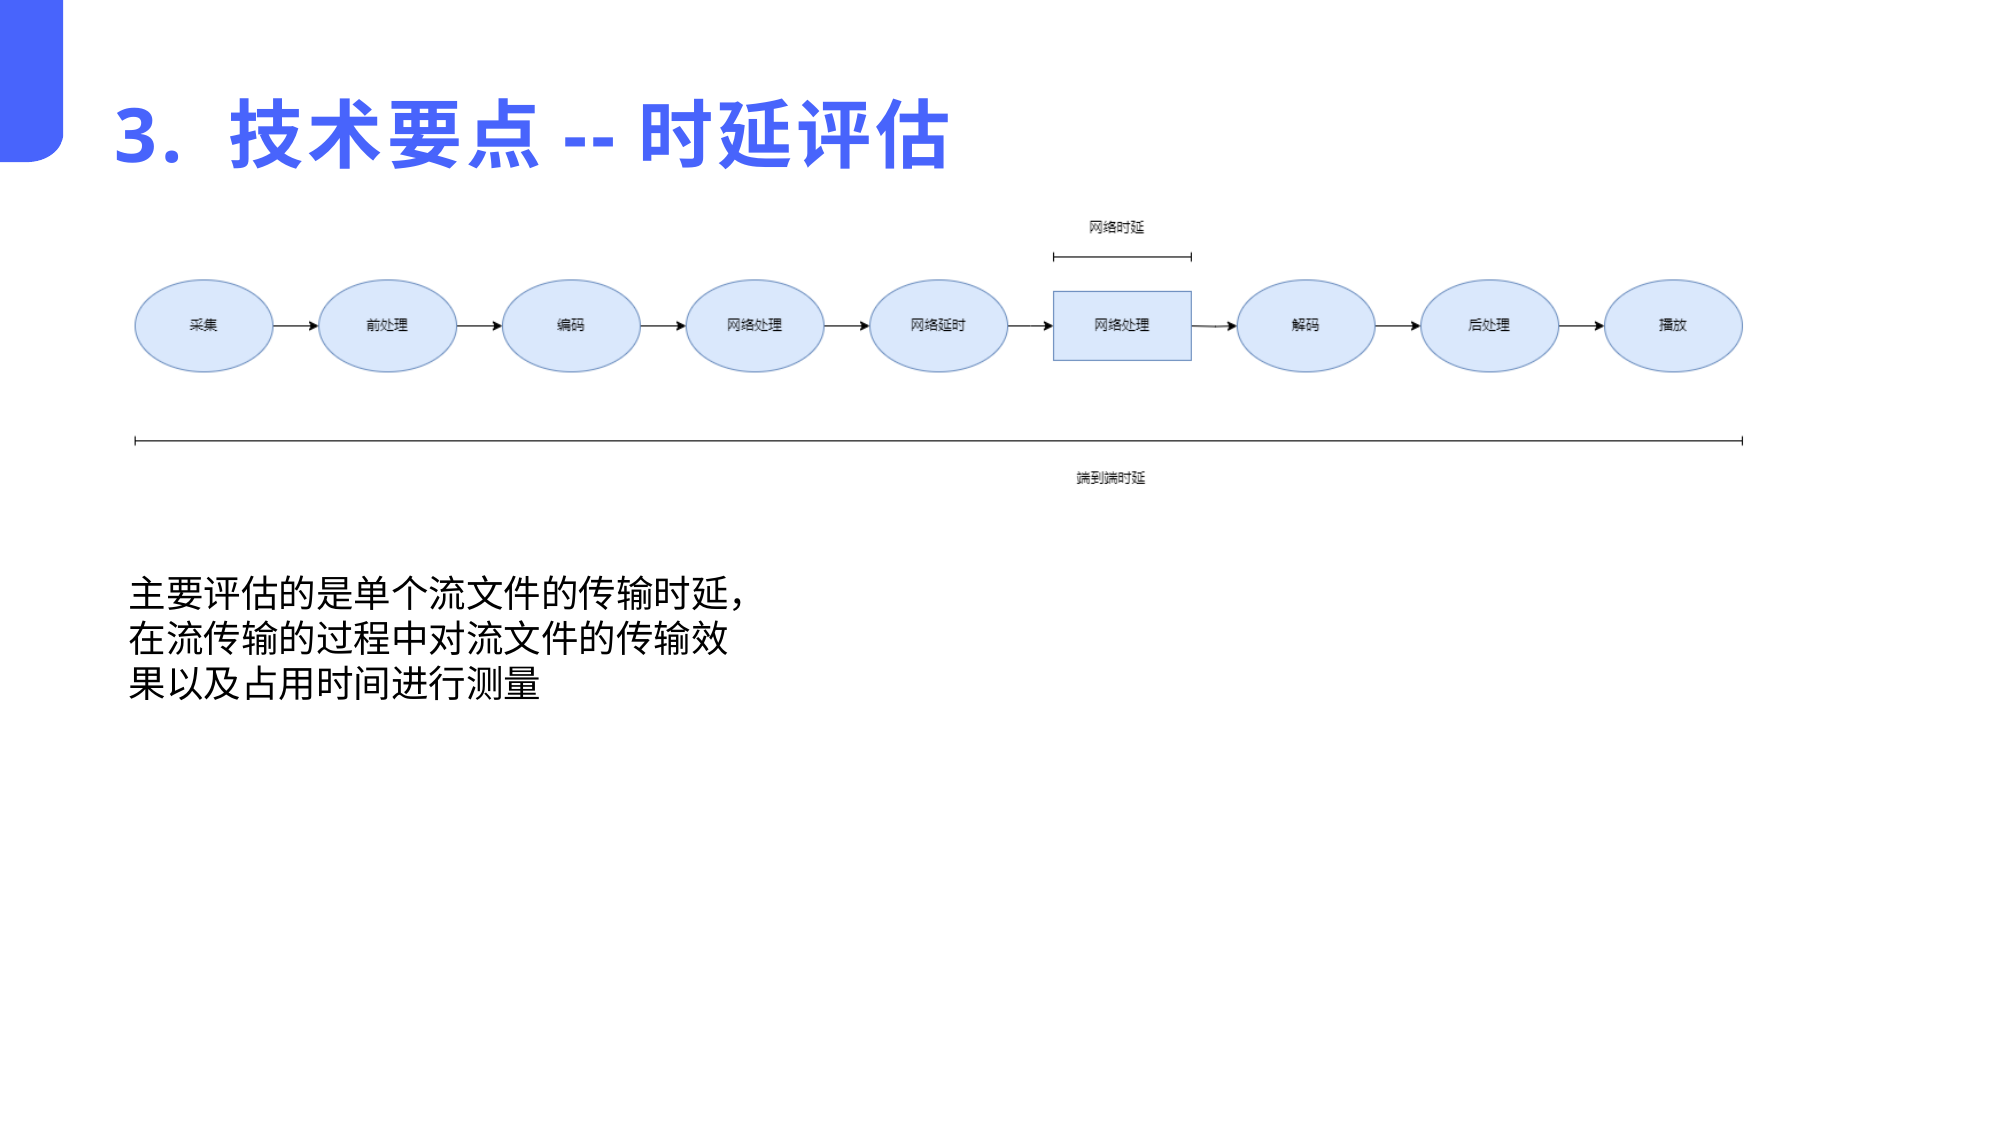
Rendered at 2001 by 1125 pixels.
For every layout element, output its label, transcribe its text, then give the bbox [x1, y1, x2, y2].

picture [114, 199, 1766, 507]
text_box 主要评估的是单个流文件的传输时延，在流传输的过程中对流文件的传输效果以及占用时间进行测量 [114, 562, 781, 713]
title 3. 技术要点--时延评估 [114, 59, 1886, 178]
